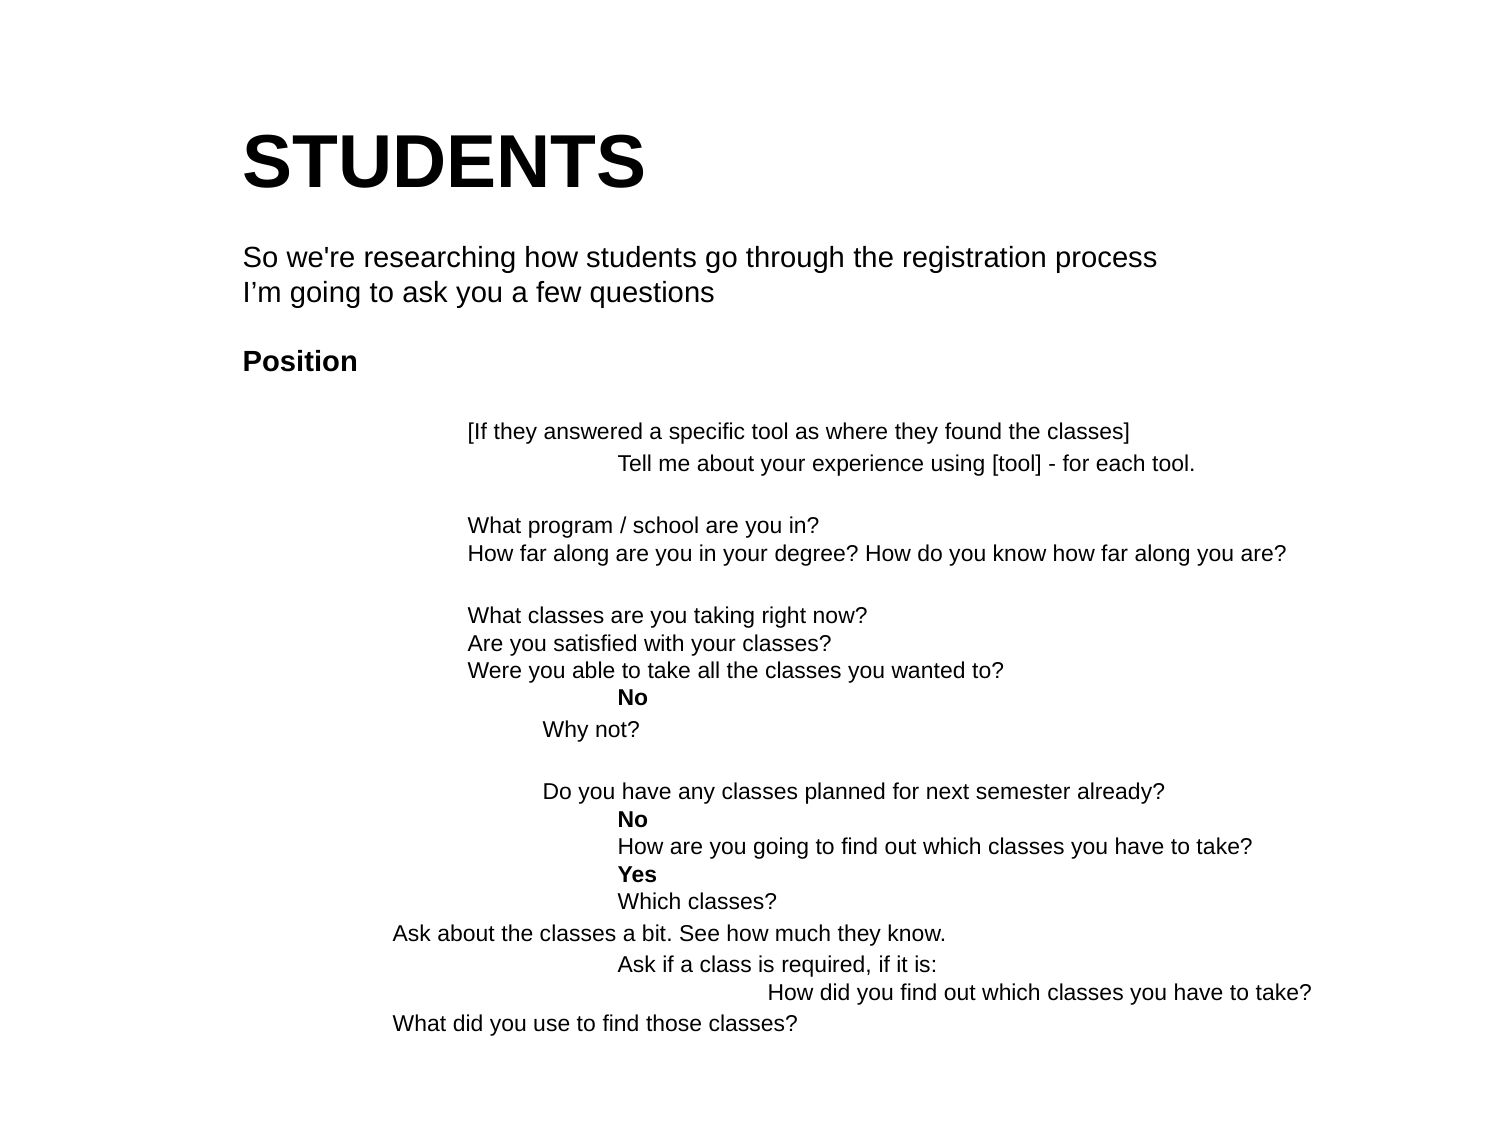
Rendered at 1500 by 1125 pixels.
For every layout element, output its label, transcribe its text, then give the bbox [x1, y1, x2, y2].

text_box STUDENTS So we're researching how students go through the registration process I’m going to ask you a few questions Position [If they answered a specific tool as where they found the classes] Tell me about your experience using [tool] - for each tool. What program / school are you in? How far along are you in your degree? How do you know how far along you are? What classes are you taking right now? Are you satisfied with your classes? Were you able to take all the classes you wanted to? No Why not? Do you have any classes planned for next semester already? No How are you going to find out which classes you have to take? Yes Which classes? Ask about the classes a bit. See how much they know. Ask if a class is required, if it is: How did you find out which classes you have to take? What did you use to find those classes? [227, 97, 1438, 1087]
